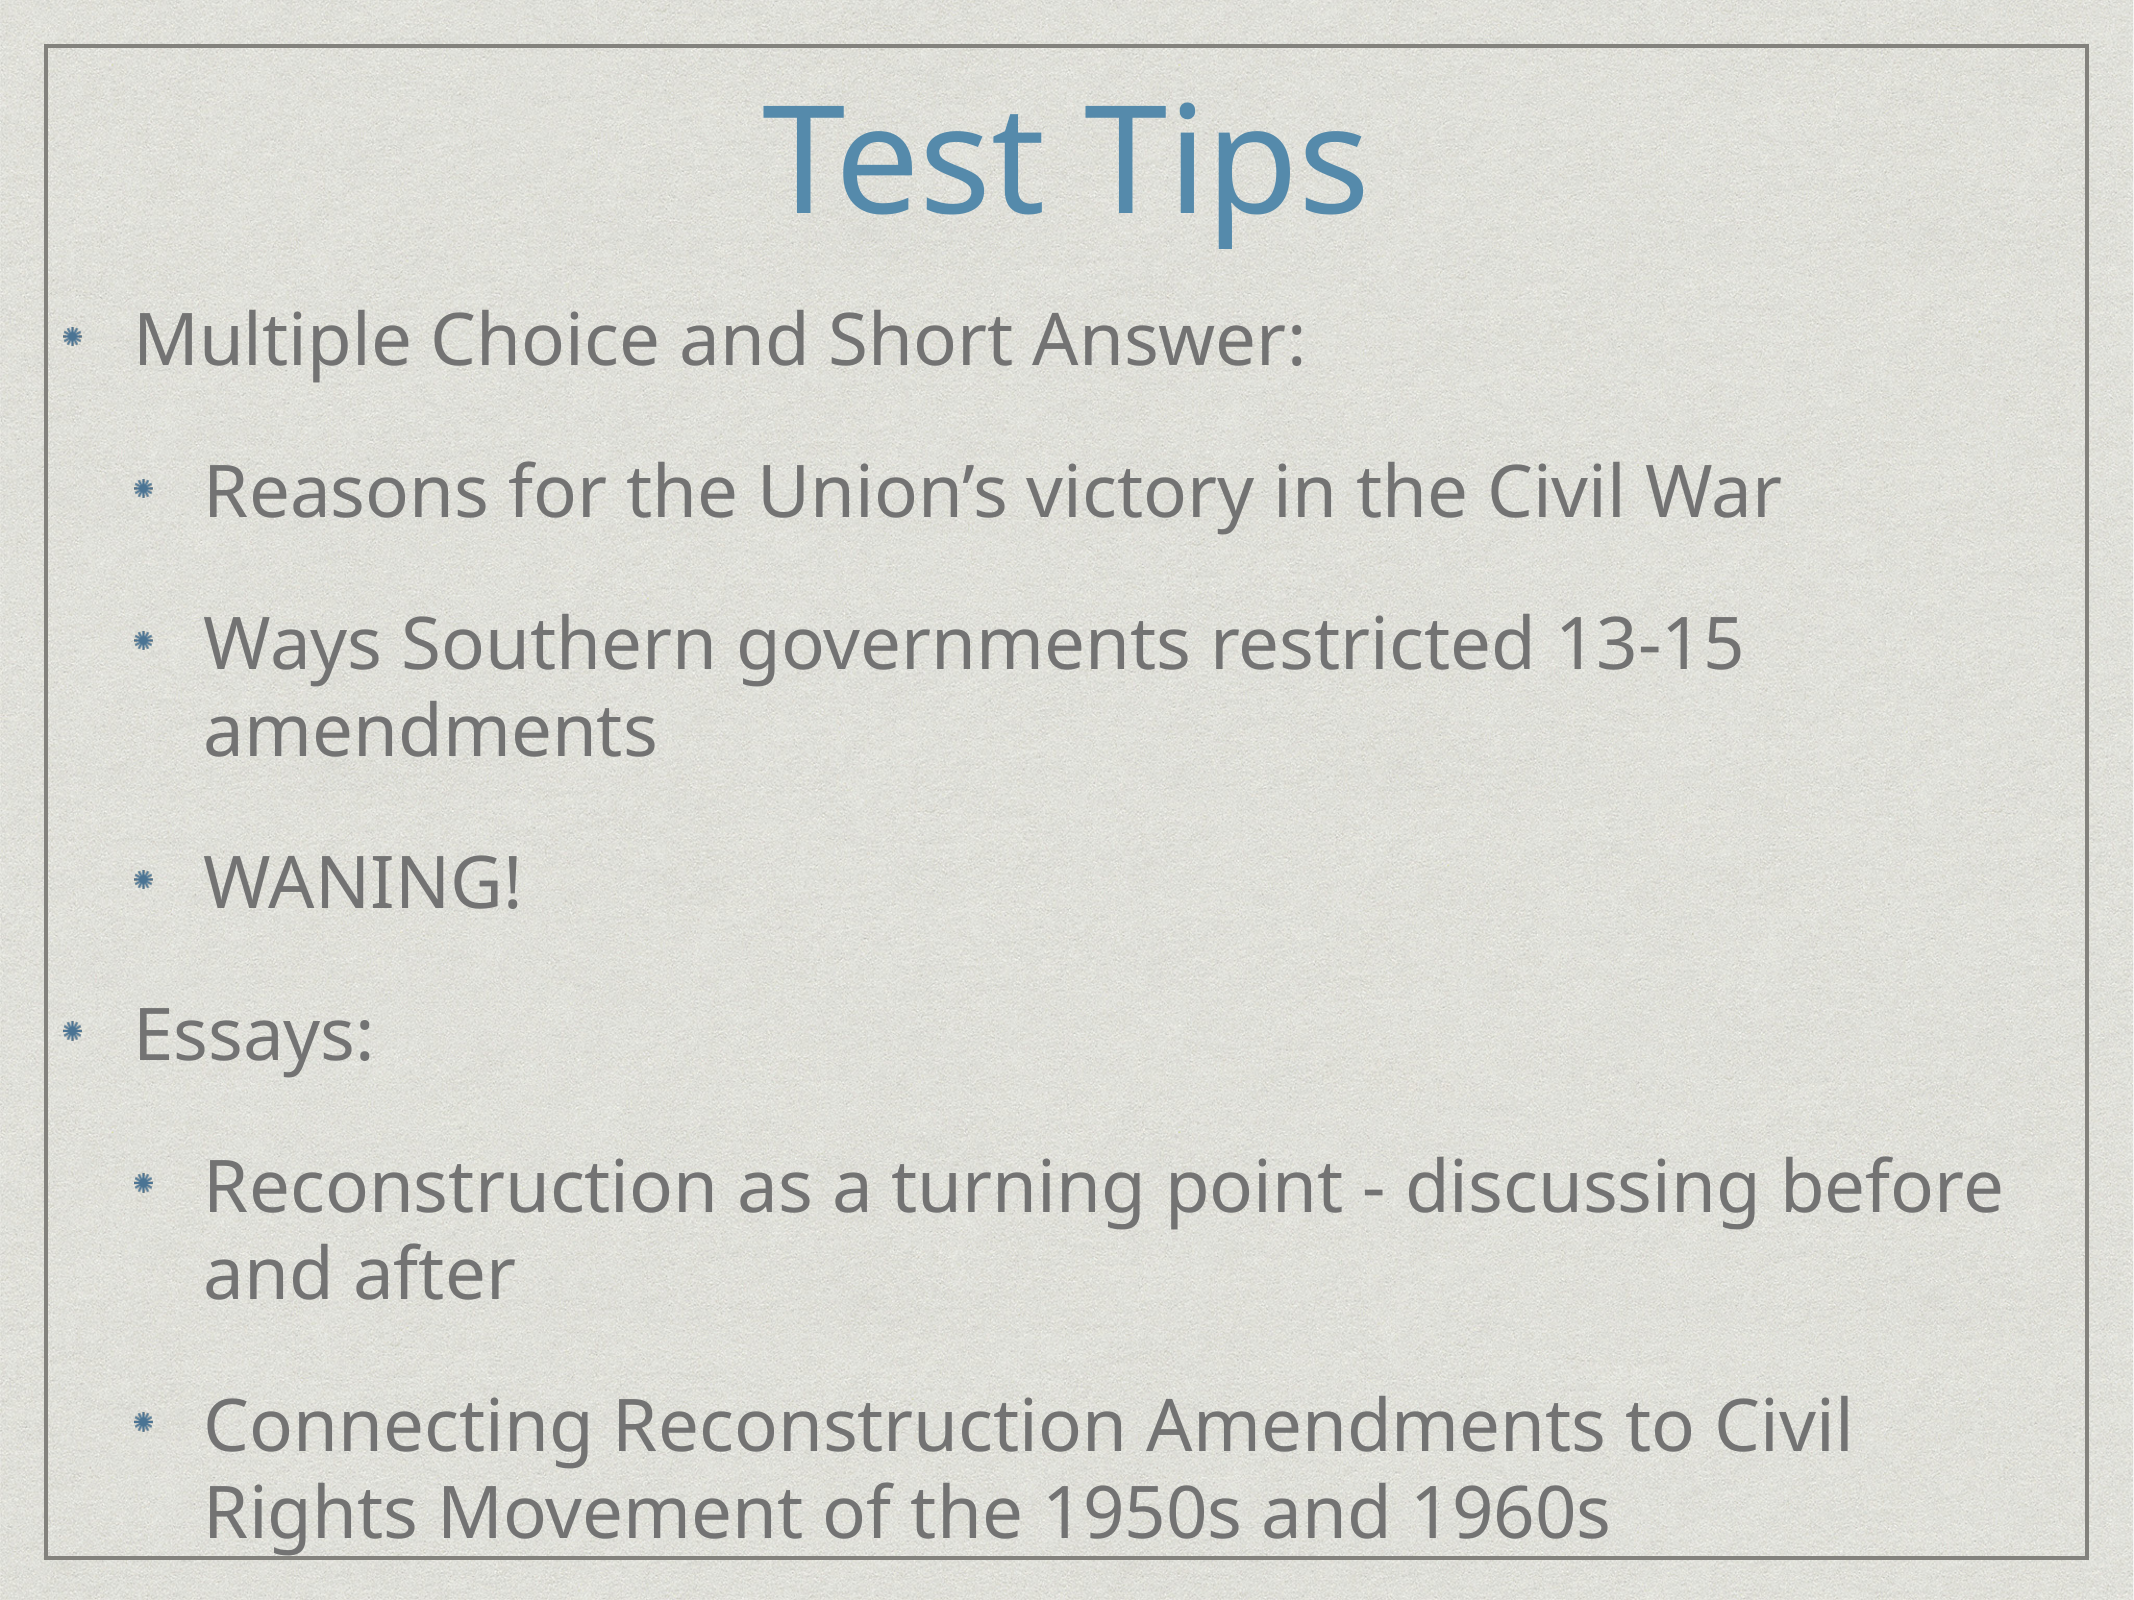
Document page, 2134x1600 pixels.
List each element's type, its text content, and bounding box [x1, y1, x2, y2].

title Test Tips [170, 43, 1963, 287]
list Multiple Choice and Short Answer: Reasons for the Union’s victory in the Civil War Ways Southern governments restricted 13-15 amendments WANING! Essays: Reconstruction as a turning point - discussing before and after Connecting Reconstruction Amendments to Civil Rights Movement of the 1950s and 1960s [53, 291, 2080, 1555]
picture [0, 0, 2134, 1600]
